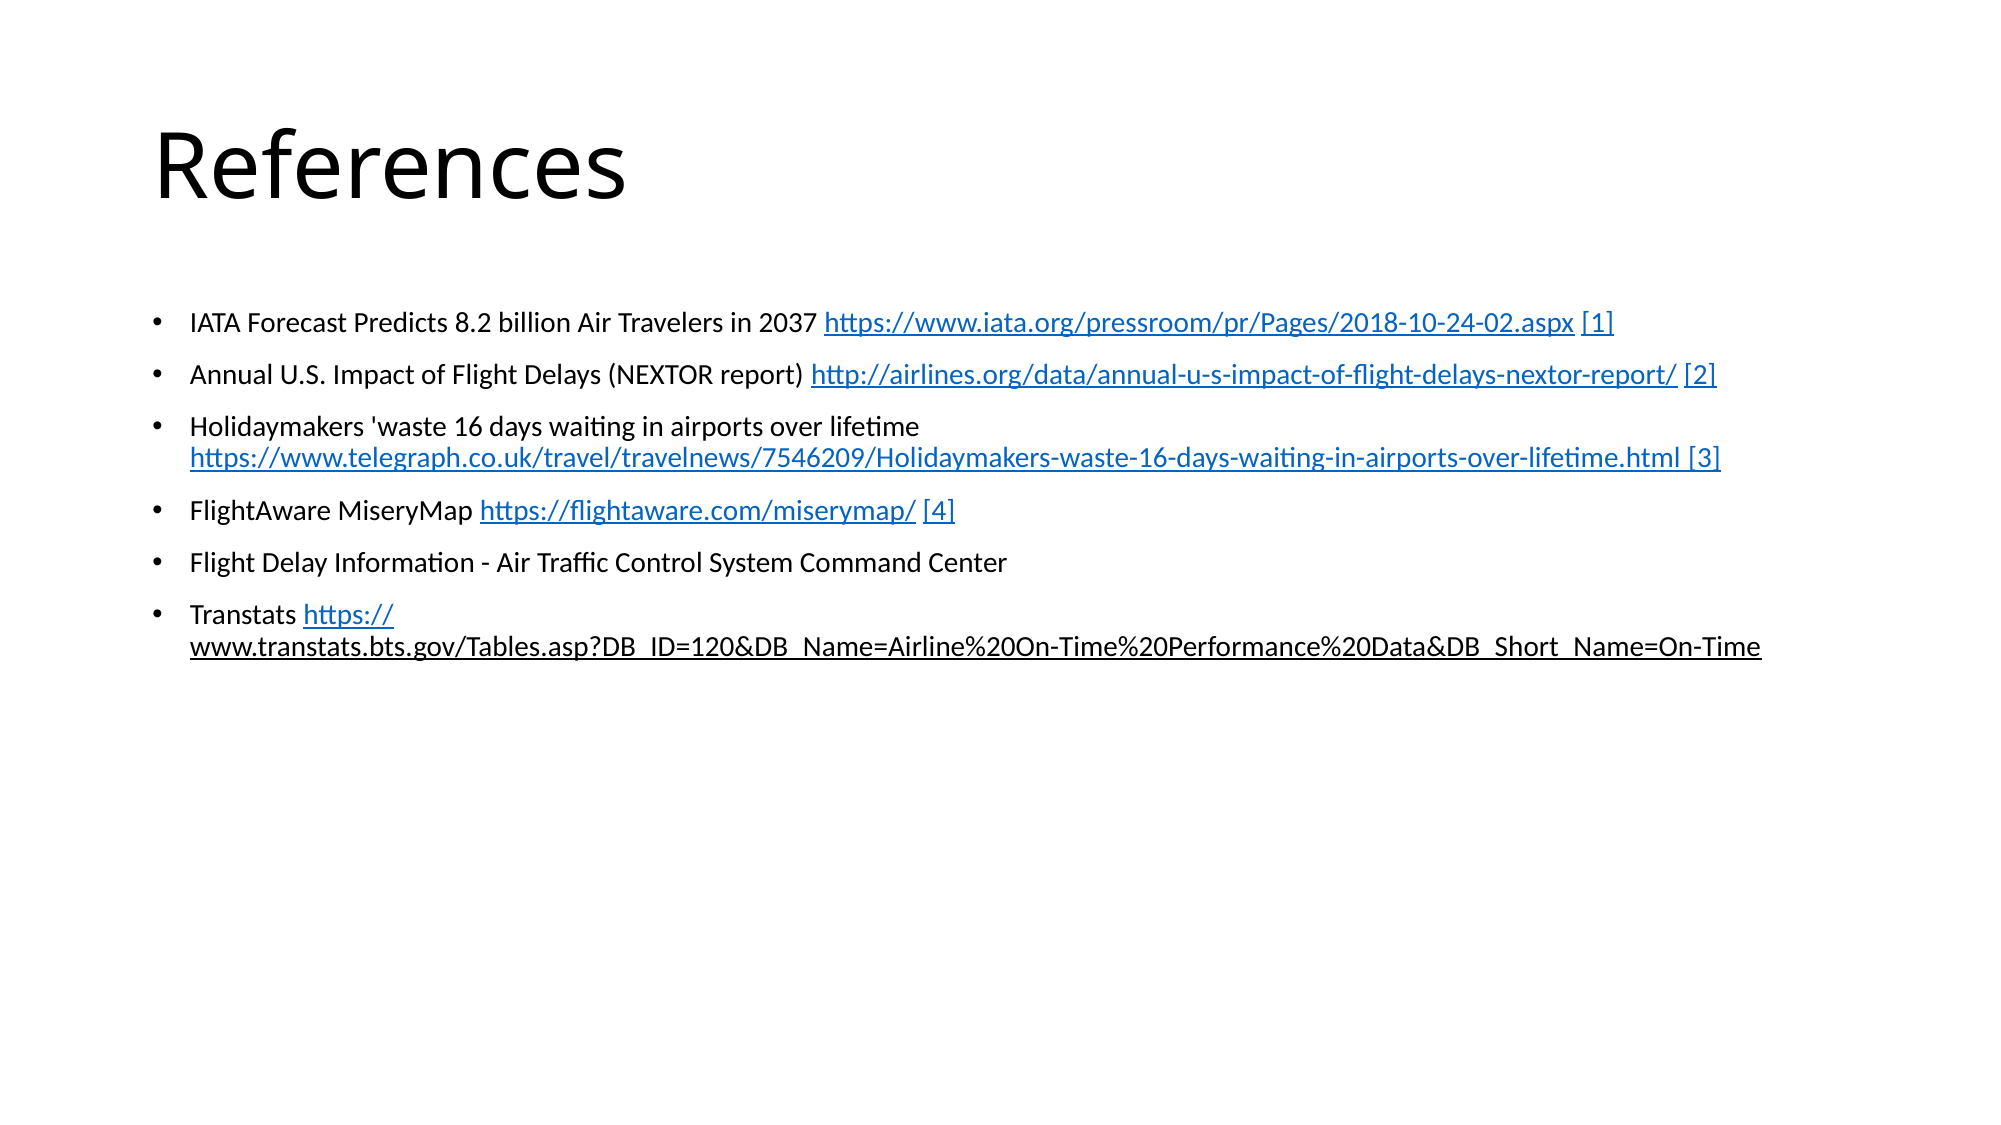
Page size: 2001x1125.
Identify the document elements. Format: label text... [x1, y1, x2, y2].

title References [137, 59, 1863, 278]
list IATA Forecast Predicts 8.2 billion Air Travelers in 2037 https://www.iata.org/pressroom/pr/Pages/2018-10-24-02.aspx [1] Annual U.S. Impact of Flight Delays (NEXTOR report) http://airlines.org/data/annual-u-s-impact-of-flight-delays-nextor-report/ [2] Holidaymakers 'waste 16 days waiting in airports over lifetime https://www.telegraph.co.uk/travel/travelnews/7546209/Holidaymakers-waste-16-days-waiting-in-airports-over-lifetime.html [3] FlightAware MiseryMap https://flightaware.com/miserymap/ [4] Flight Delay Information - Air Traffic Control System Command Center Transtats https://www.transtats.bts.gov/Tables.asp?DB_ID=120&DB_Name=Airline%20On-Time%20Performance%20Data&DB_Short_Name=On-Time [137, 299, 1863, 1014]
